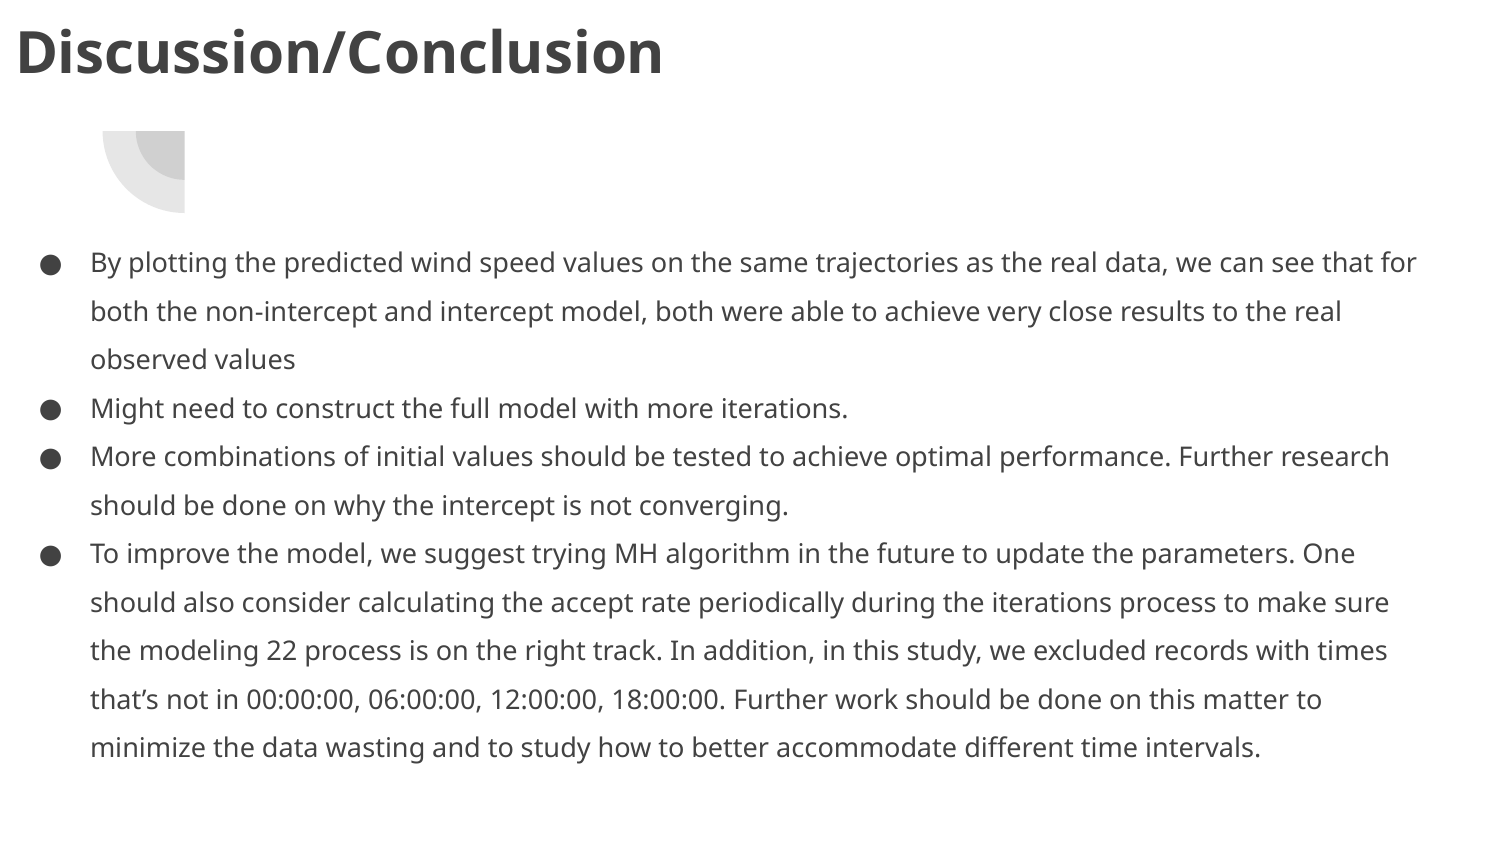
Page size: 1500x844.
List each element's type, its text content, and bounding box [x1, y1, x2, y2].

title Discussion/Conclusion [0, 0, 1154, 164]
list By plotting the predicted wind speed values on the same trajectories as the real data, we can see that for both the non-intercept and intercept model, both were able to achieve very close results to the real observed values Might need to construct the full model with more iterations. More combinations of initial values should be tested to achieve optimal performance. Further research should be done on why the intercept is not converging. To improve the model, we suggest trying MH algorithm in the future to update the parameters. One should also consider calculating the accept rate periodically during the iterations process to make sure the modeling 22 process is on the right track. In addition, in this study, we excluded records with times that’s not in 00:00:00, 06:00:00, 12:00:00, 18:00:00. Further work should be done on this matter to minimize the data wasting and to study how to better accommodate different time intervals. [0, 214, 1453, 807]
